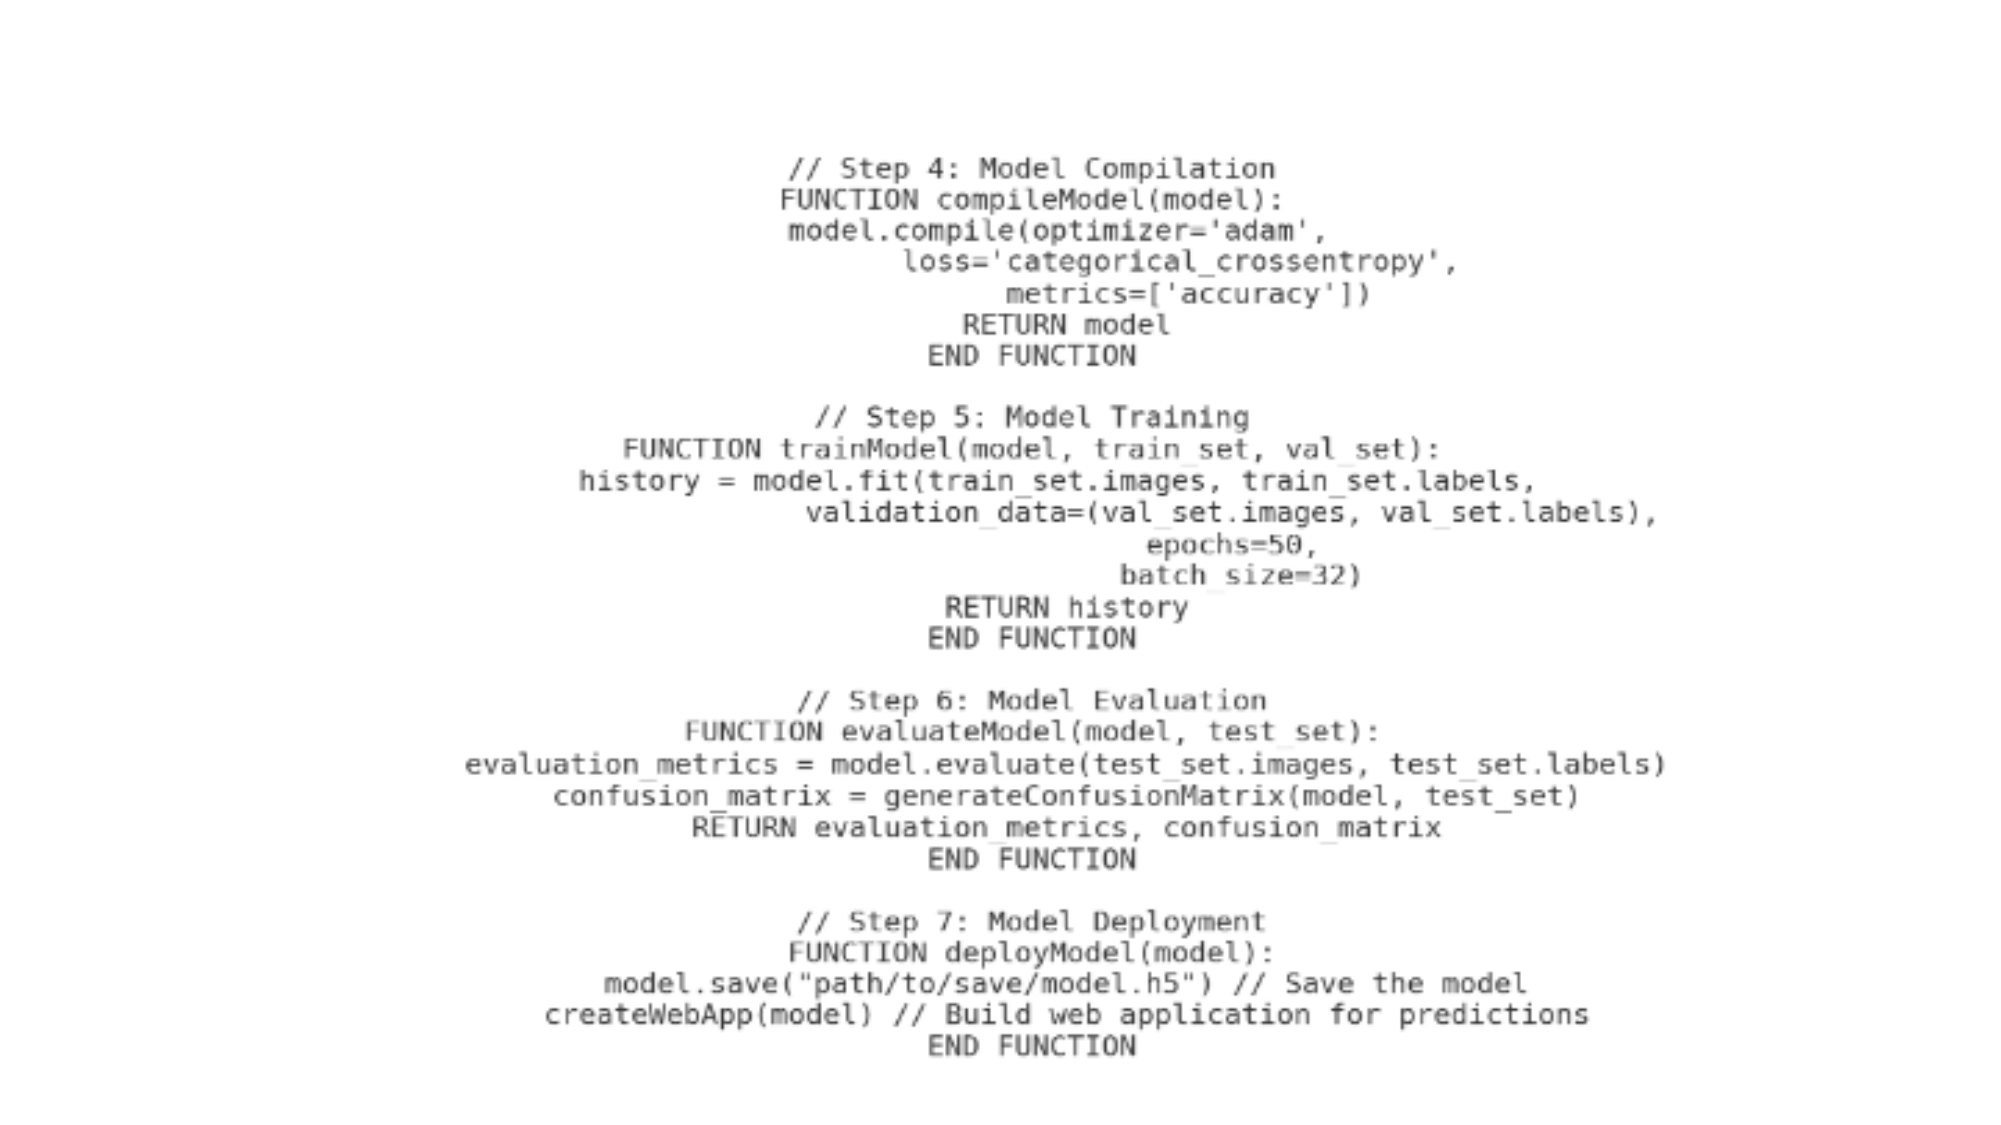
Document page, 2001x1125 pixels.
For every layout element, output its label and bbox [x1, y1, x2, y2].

list [267, 109, 1803, 1069]
